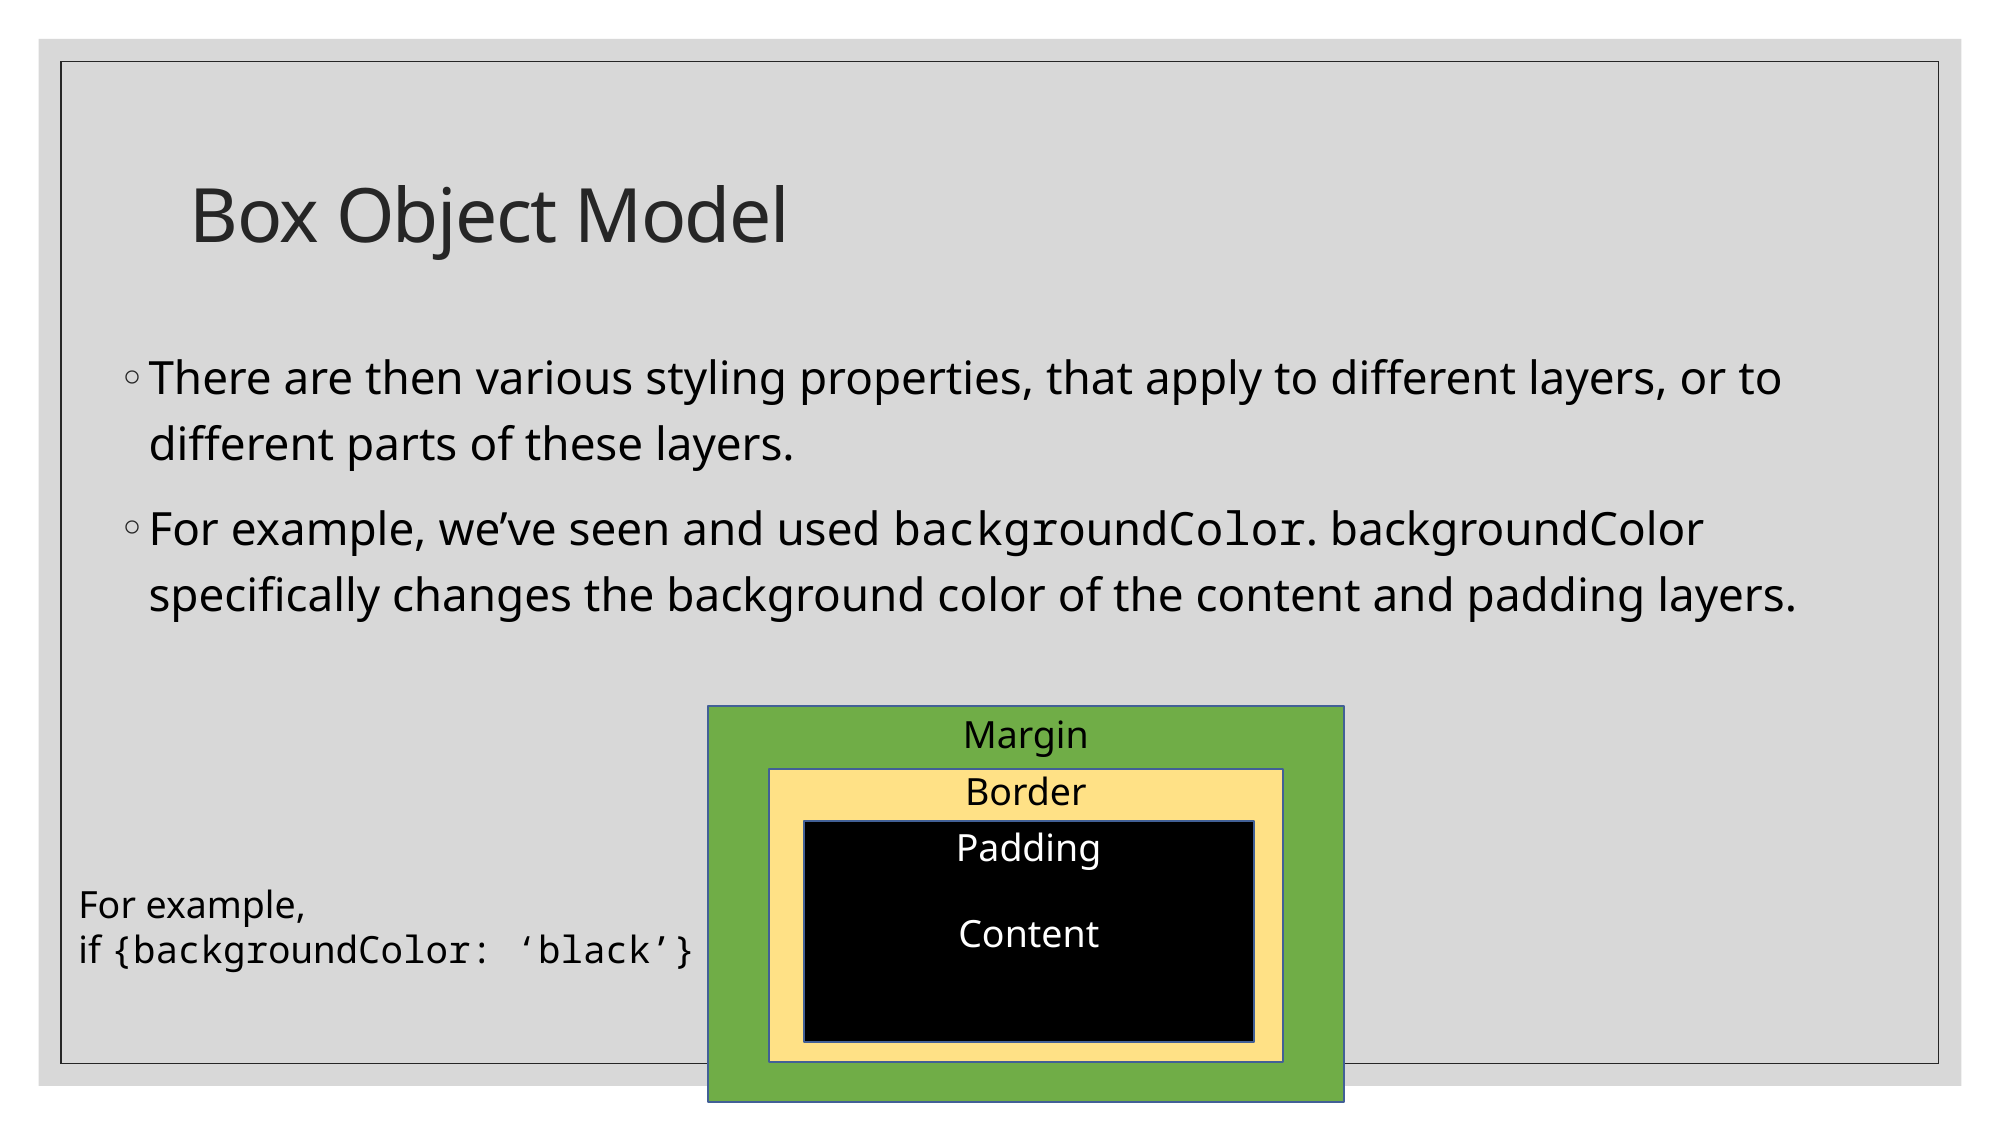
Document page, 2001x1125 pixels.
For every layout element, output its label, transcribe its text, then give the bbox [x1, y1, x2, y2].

text_box For example, if {backgroundColor: ‘black’} [63, 873, 702, 979]
title Box Object Model [174, 105, 1825, 330]
list There are then various styling properties, that apply to different layers, or to different parts of these layers. For example, we’ve seen and used backgroundColor. backgroundColor specifically changes the background color of the content and padding layers. [103, 330, 1855, 1071]
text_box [708, 703, 1344, 1103]
